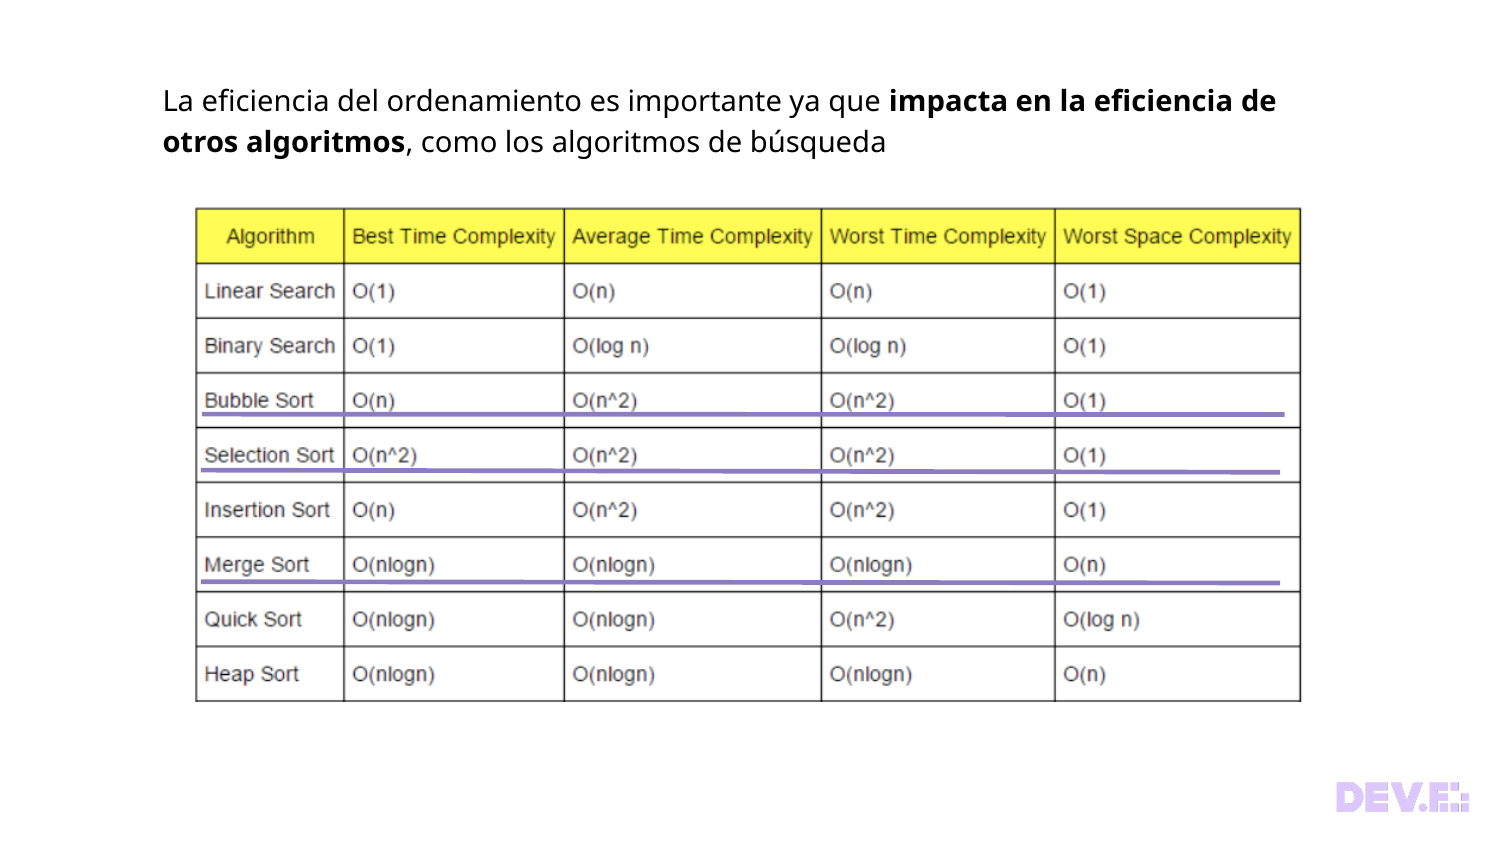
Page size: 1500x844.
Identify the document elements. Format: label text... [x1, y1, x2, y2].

text_box La eficiencia del ordenamiento es importante ya que impacta en la eficiencia de otros algoritmos, como los algoritmos de búsqueda [147, 62, 1353, 187]
picture [1330, 776, 1474, 818]
picture [181, 185, 1319, 702]
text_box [200, 469, 1281, 473]
